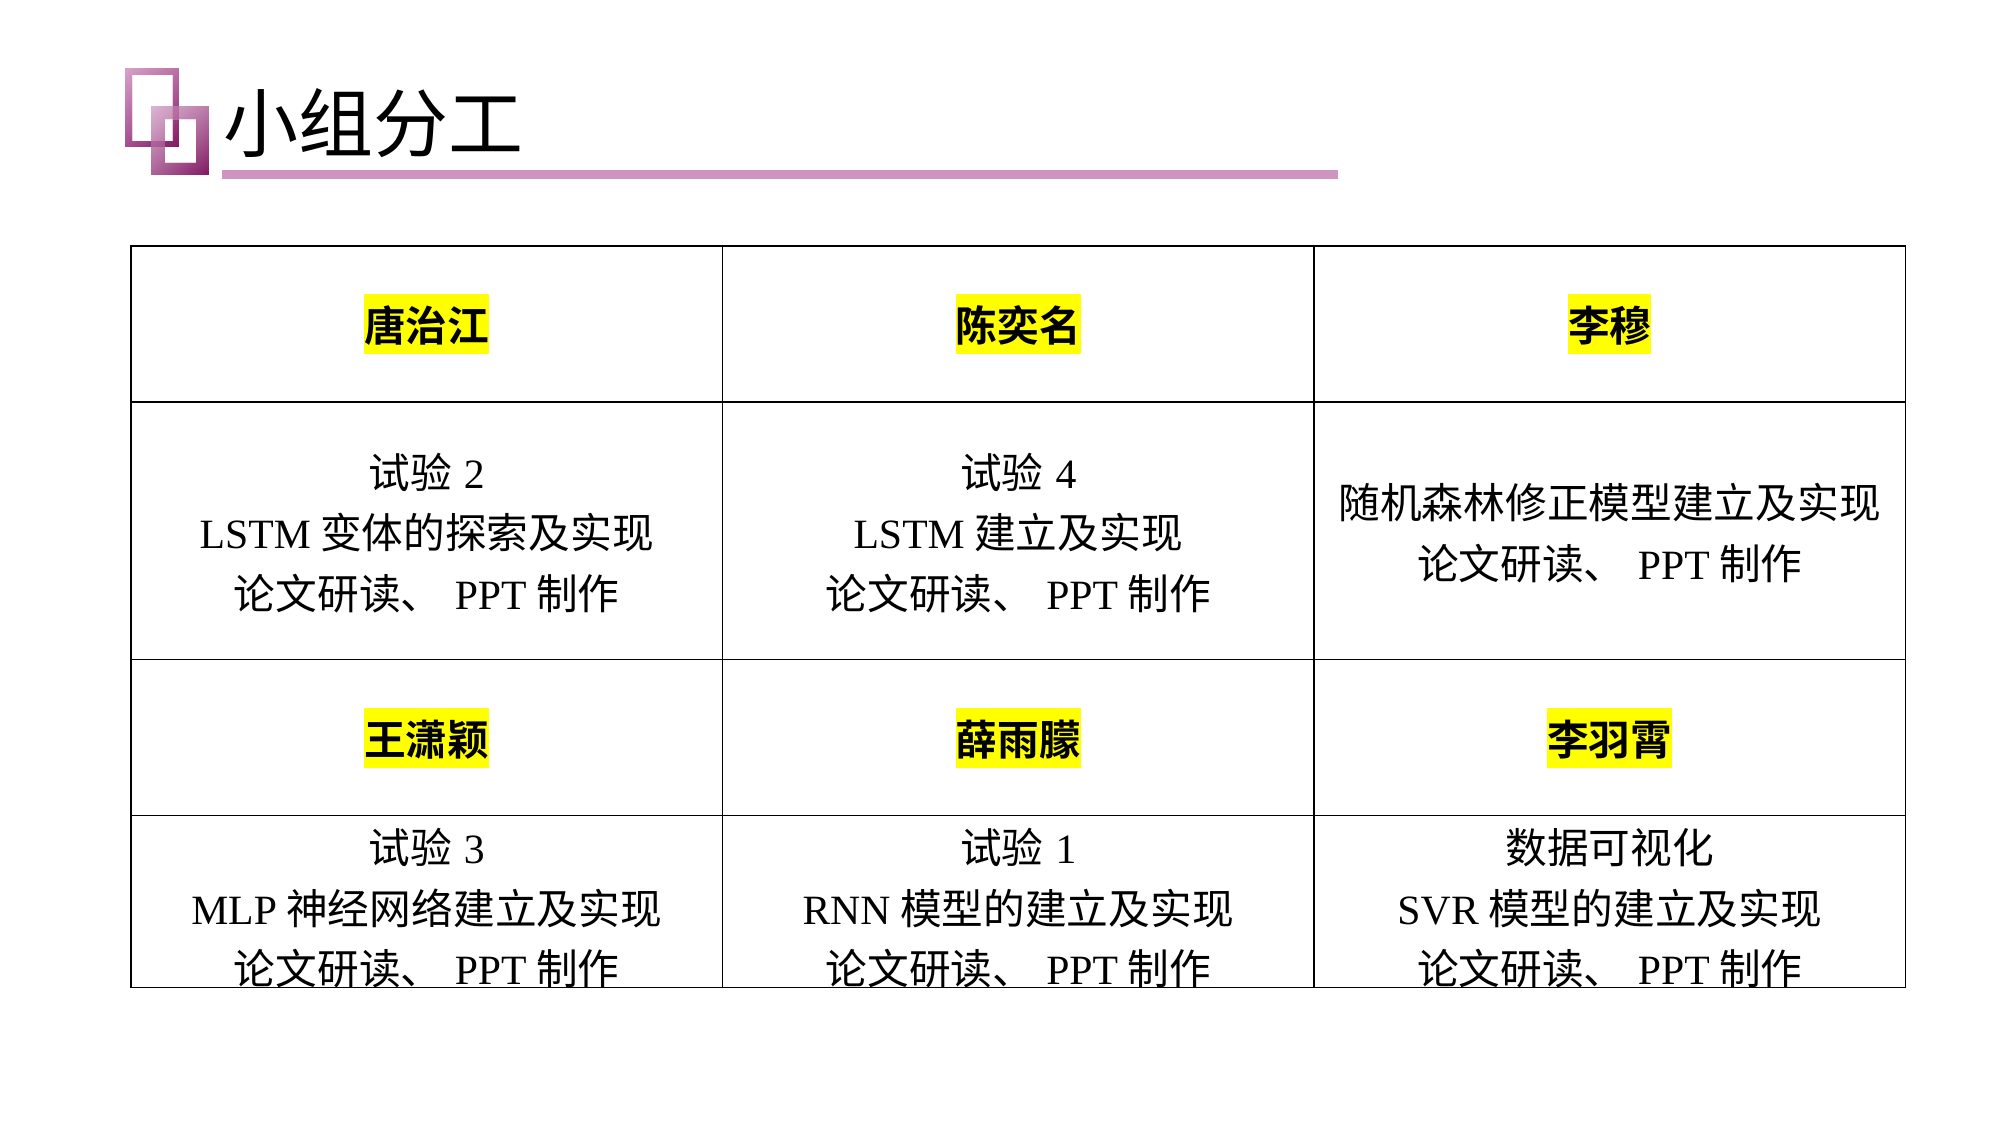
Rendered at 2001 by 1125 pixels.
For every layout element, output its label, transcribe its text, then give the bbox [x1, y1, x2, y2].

table_header 李穆 [1315, 247, 1905, 401]
table_cell 薛雨朦 [723, 660, 1313, 815]
table_cell 李羽霄 [1315, 660, 1905, 815]
table_cell 王潇颖 [132, 660, 722, 815]
table_cell 试验1 RNN模型的建立及实现 论文研读、PPT制作 [723, 816, 1313, 987]
table_cell 试验4 LSTM建立及实现 论文研读、PPT制作 [723, 403, 1313, 659]
table_header 唐治江 [132, 247, 722, 401]
table_cell 随机森林修正模型建立及实现 论文研读、PPT制作 [1315, 403, 1905, 659]
table_cell 试验3 MLP神经网络建立及实现 论文研读、PPT制作 [132, 816, 722, 987]
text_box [125, 68, 1339, 175]
table_cell 数据可视化 SVR模型的建立及实现 论文研读、PPT制作 [1315, 816, 1905, 987]
table_header 陈奕名 [723, 247, 1313, 401]
table_cell 试验2 LSTM变体的探索及实现 论文研读、PPT制作 [132, 403, 722, 659]
